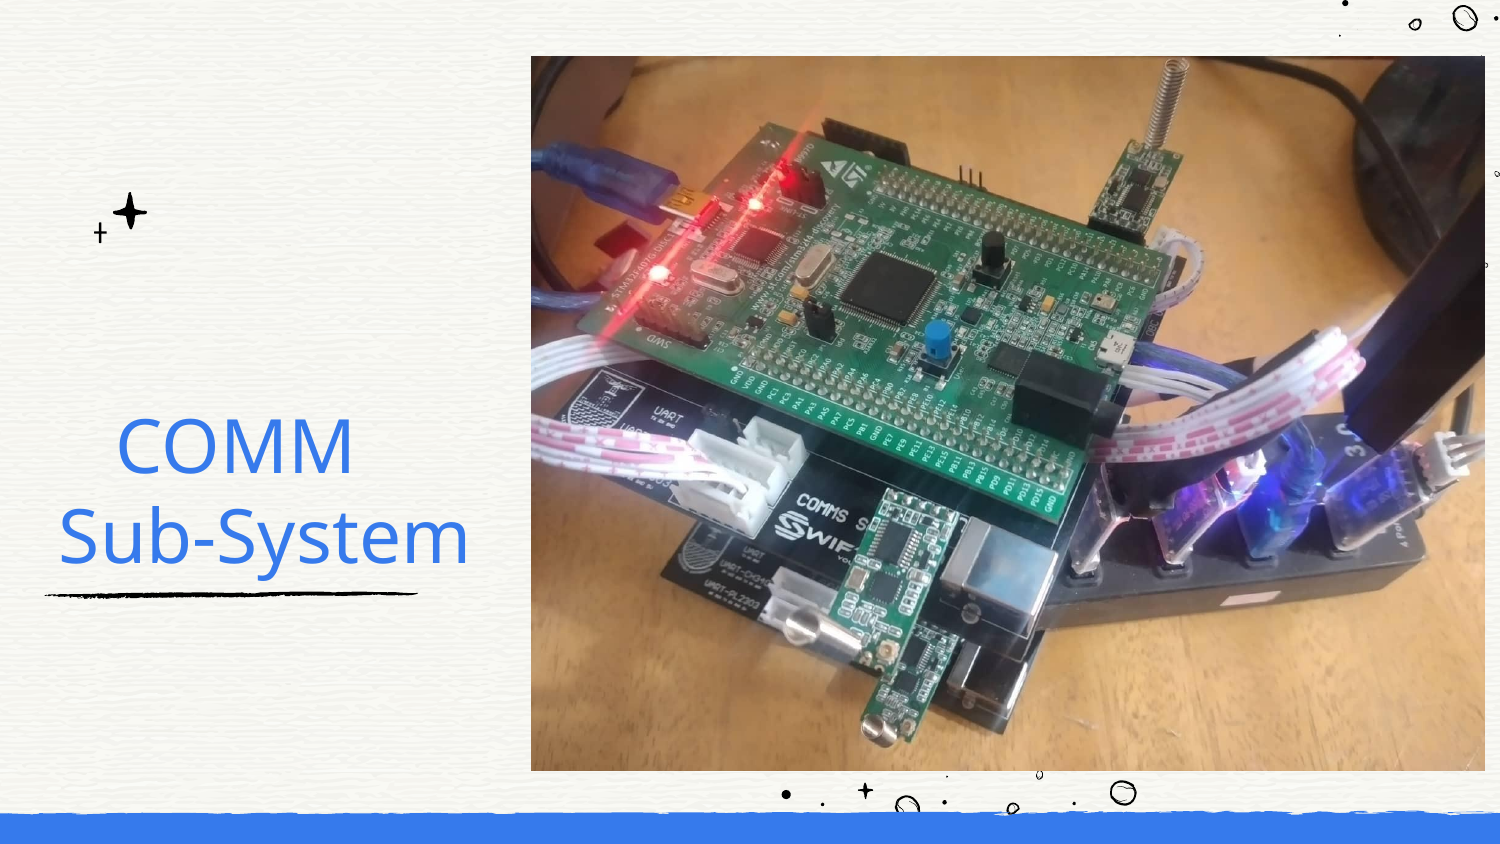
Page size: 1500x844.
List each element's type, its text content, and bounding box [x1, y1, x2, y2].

text_box [44, 591, 419, 599]
picture [899, 798, 917, 811]
picture [0, 0, 1500, 814]
text_box [1000, 811, 1010, 815]
text_box [93, 191, 148, 244]
title COMM Sub-System [0, 320, 509, 568]
